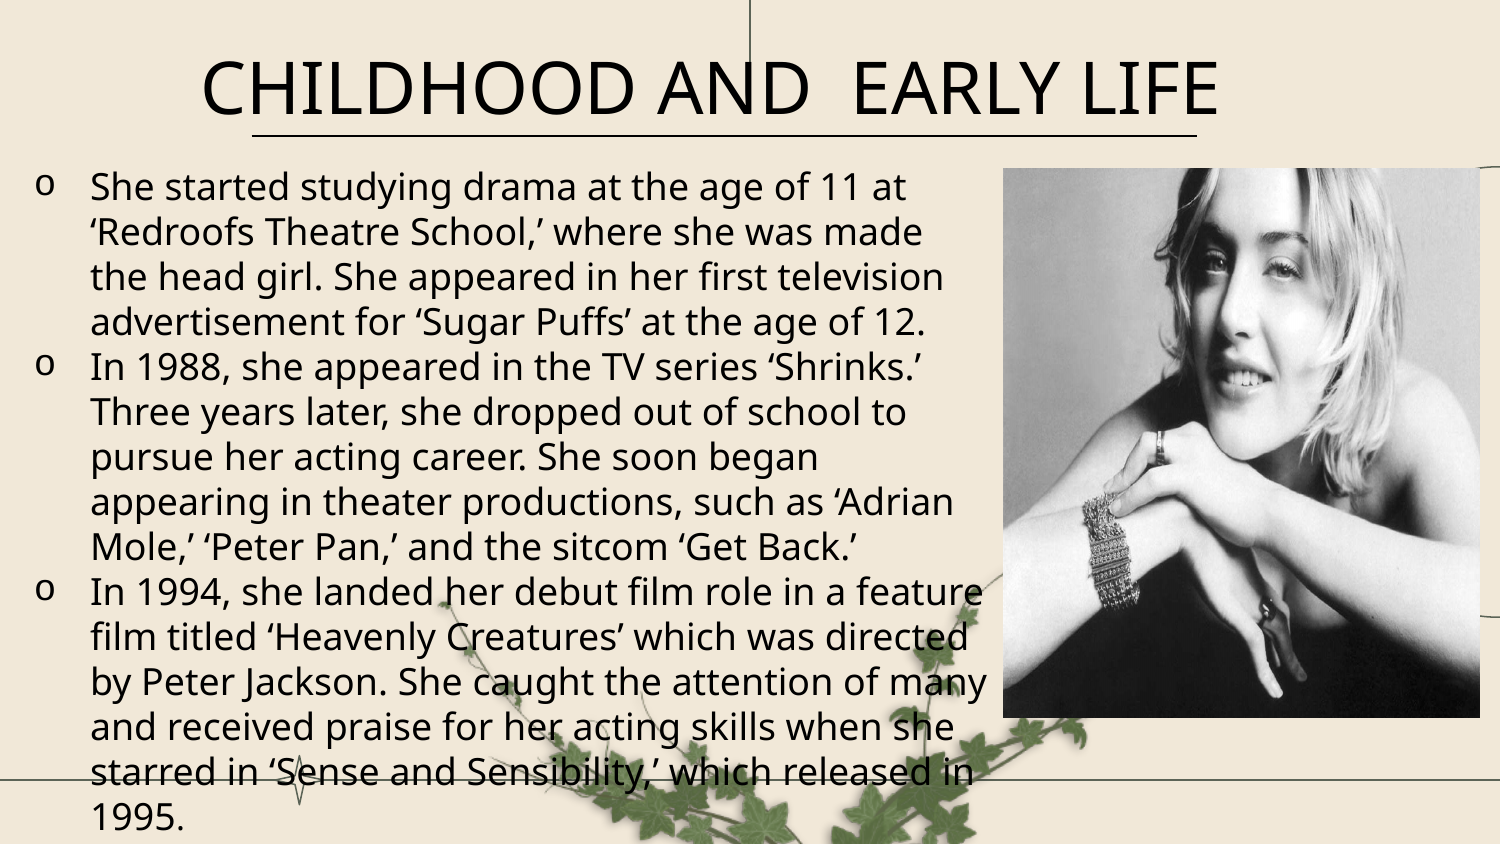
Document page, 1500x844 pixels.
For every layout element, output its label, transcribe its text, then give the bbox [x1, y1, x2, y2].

subtitle She started studying drama at the age of 11 at ‘Redroofs Theatre School,’ where she was made the head girl. She appeared in her first television advertisement for ‘Sugar Puffs’ at the age of 12. In 1988, she appeared in the TV series ‘Shrinks.’ Three years later, she dropped out of school to pursue her acting career. She soon began appearing in theater productions, such as ‘Adrian Mole,’ ‘Peter Pan,’ and the sitcom ‘Get Back.’ In 1994, she landed her debut film role in a feature film titled ‘Heavenly Creatures’ which was directed by Peter Jackson. She caught the attention of many and received praise for her acting skills when she starred in ‘Sense and Sensibility,’ which released in 1995. [0, 148, 1007, 783]
picture [443, 168, 1480, 844]
title CHILDHOOD AND EARLY LIFE [65, 34, 1357, 145]
